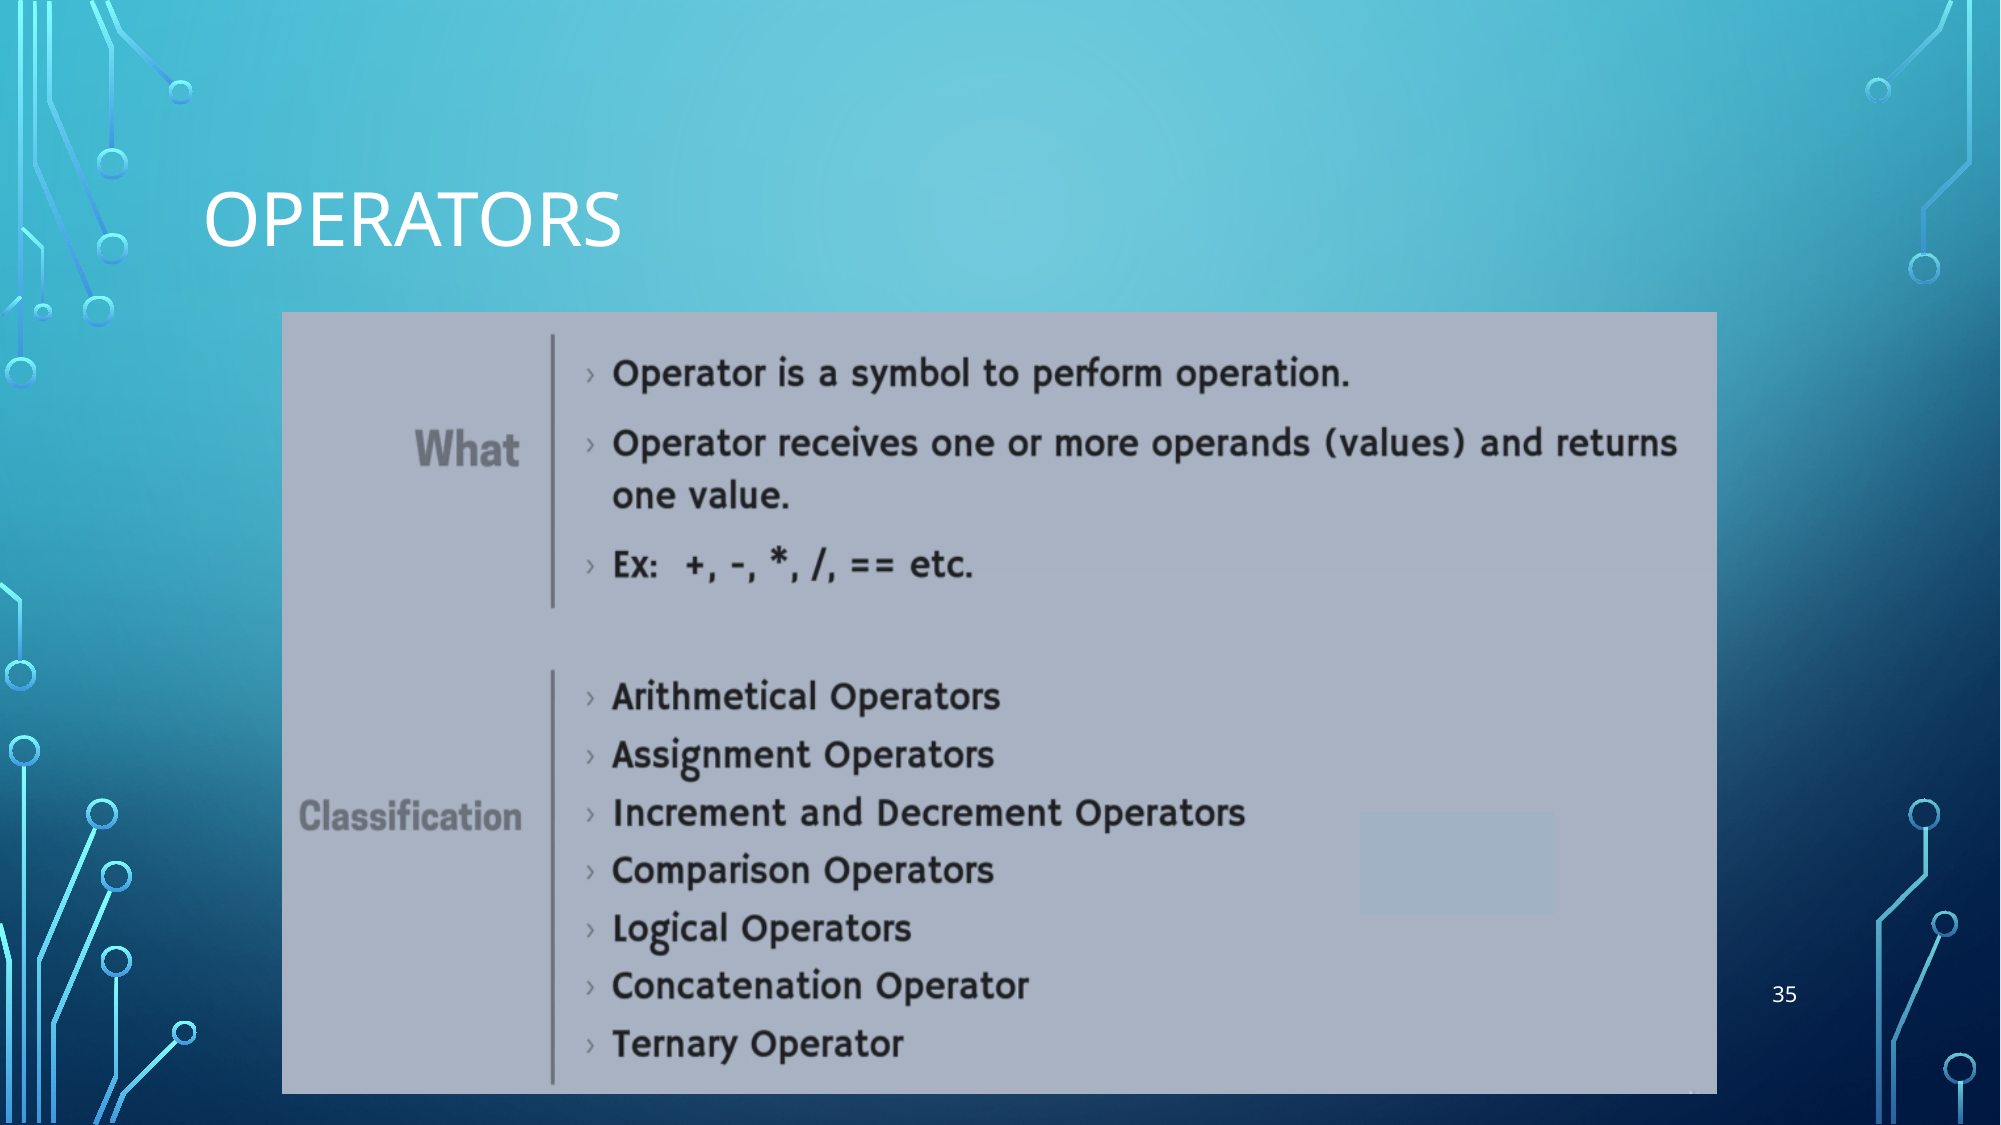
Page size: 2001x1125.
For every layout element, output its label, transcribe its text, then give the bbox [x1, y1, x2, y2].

slide_number 35 [1718, 965, 1813, 1025]
title operators [187, 101, 1813, 344]
picture [282, 311, 1718, 1094]
